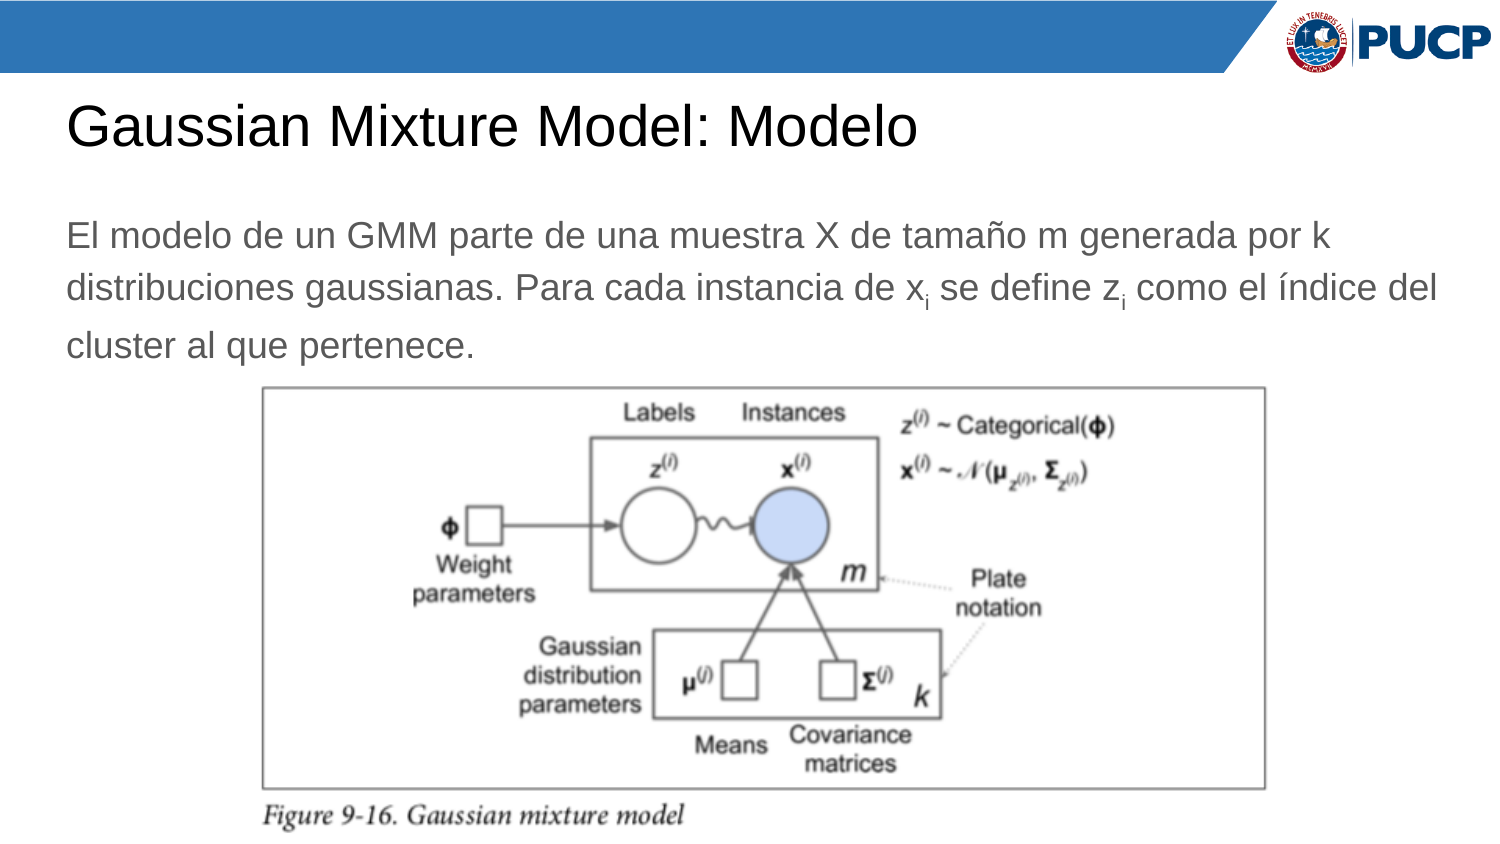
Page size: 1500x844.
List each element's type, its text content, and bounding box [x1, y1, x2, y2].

list El modelo de un GMM parte de una muestra X de tamaño m generada por k distribuciones gaussianas. Para cada instancia de xi se define zi como el índice del cluster al que pertenece. [51, 189, 1462, 356]
picture [258, 385, 1269, 844]
picture [1277, 0, 1500, 84]
title Gaussian Mixture Model: Modelo [51, 72, 1449, 167]
